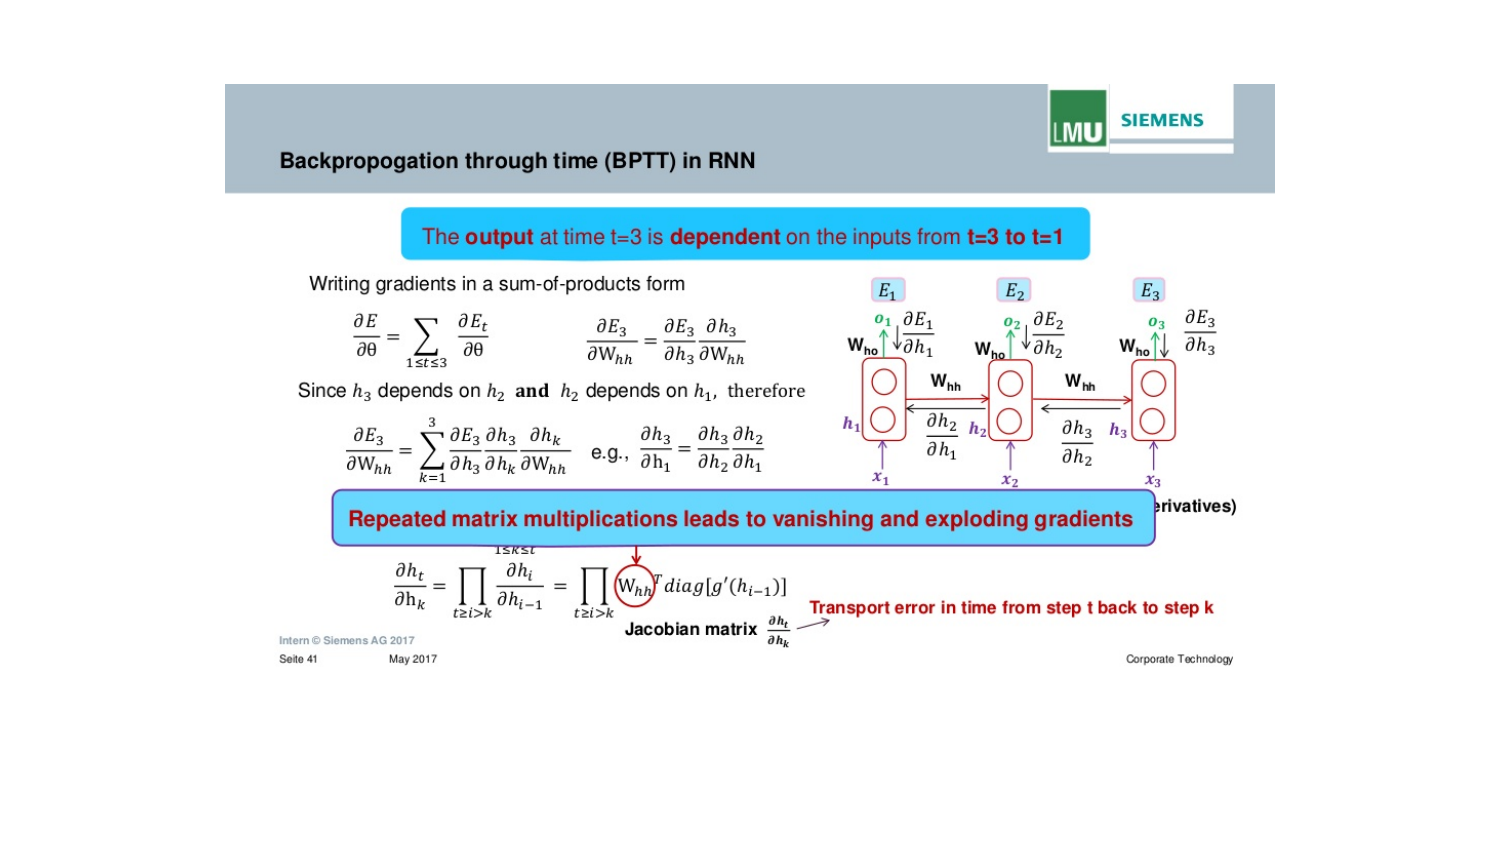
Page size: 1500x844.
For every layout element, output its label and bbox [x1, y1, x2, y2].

picture [224, 84, 1276, 676]
